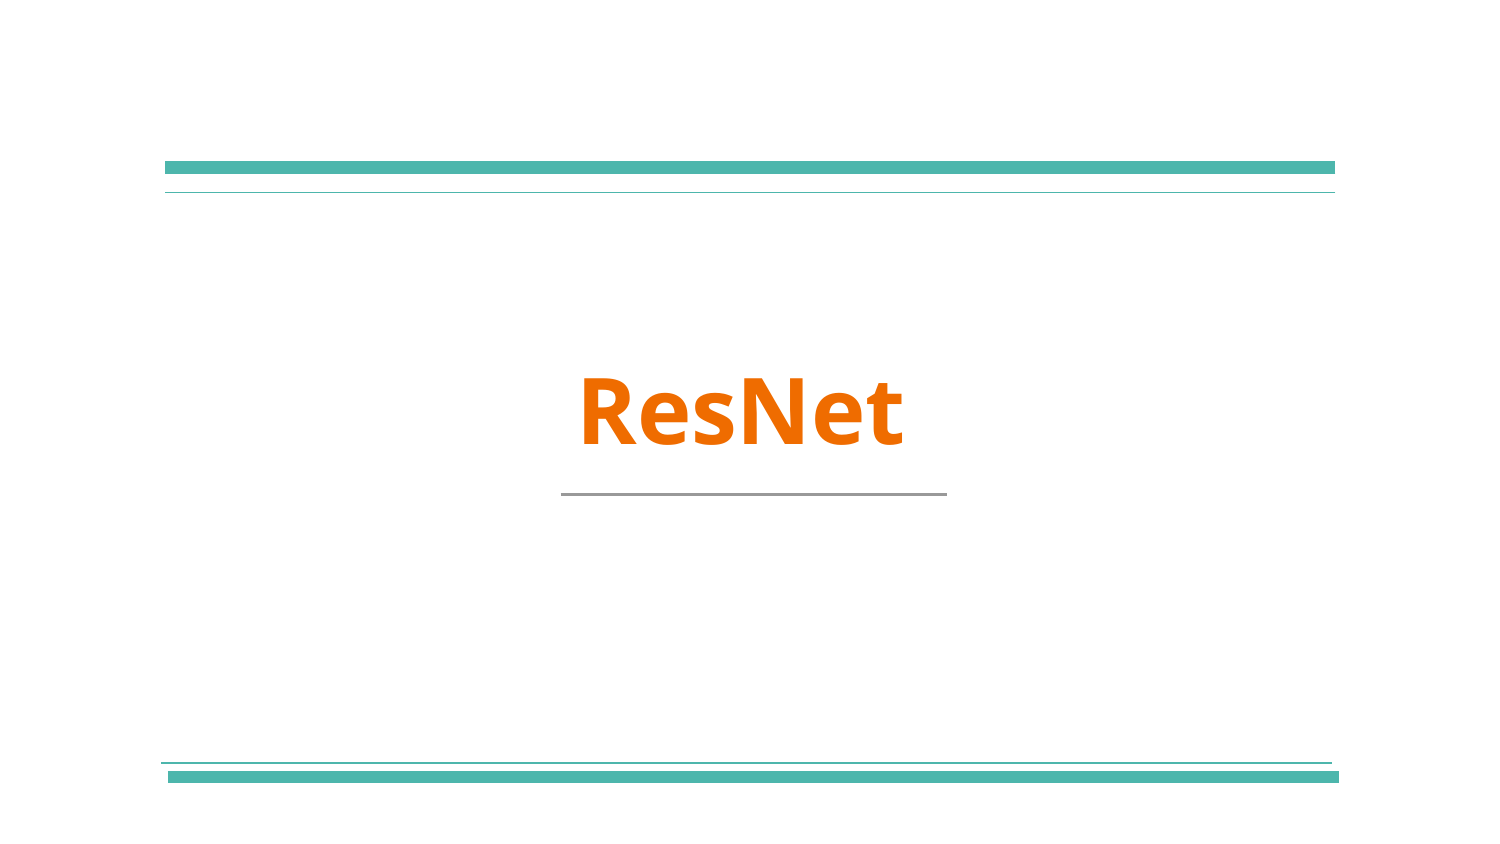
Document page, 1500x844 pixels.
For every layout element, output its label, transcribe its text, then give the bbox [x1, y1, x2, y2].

title ResNet [561, 338, 939, 493]
title ResNet [561, 501, 939, 506]
